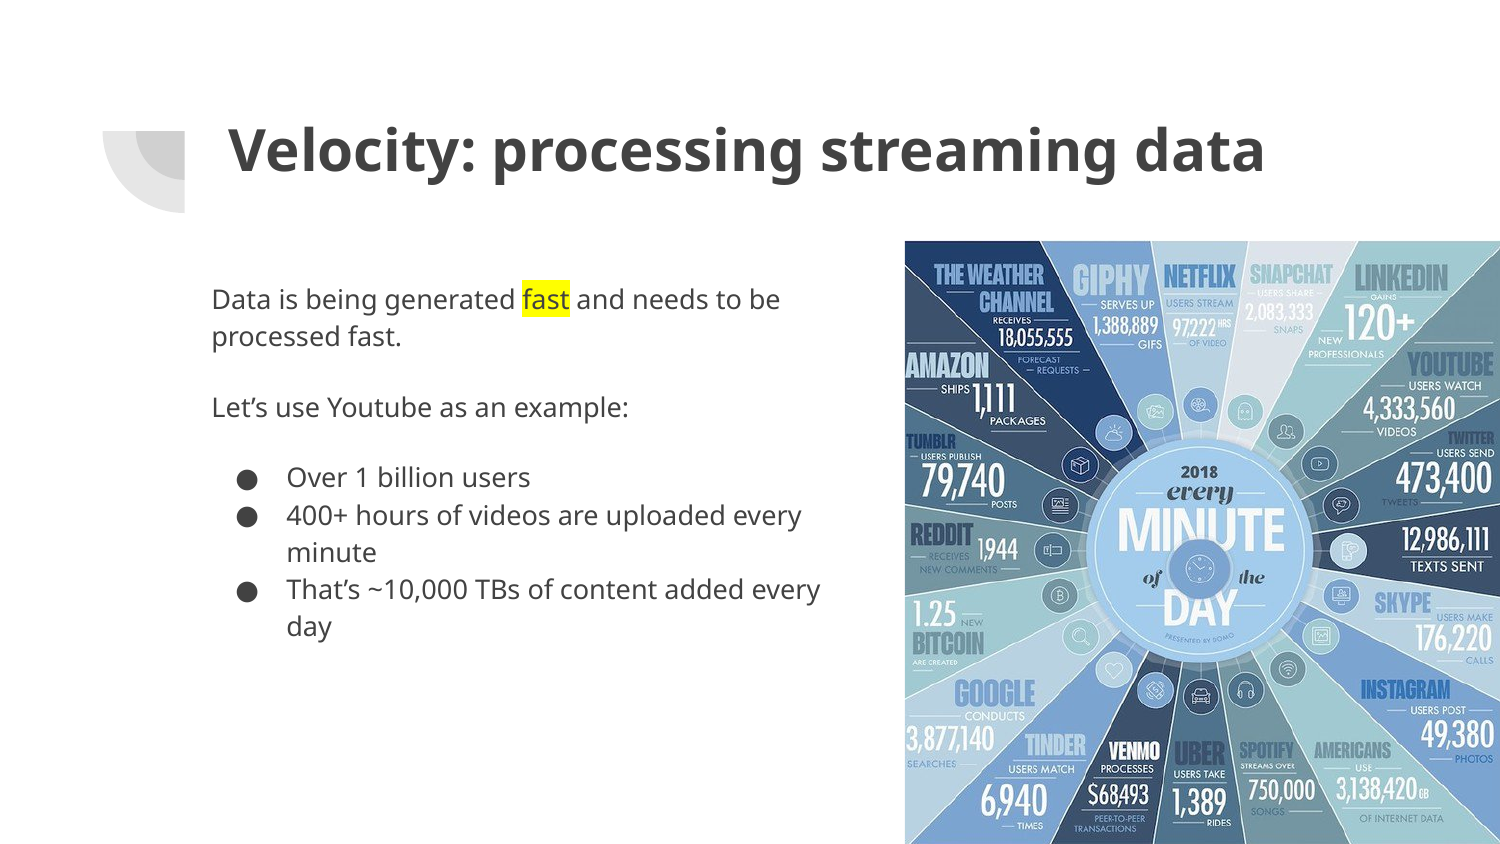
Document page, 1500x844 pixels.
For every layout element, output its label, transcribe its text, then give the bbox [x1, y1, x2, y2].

title Velocity: processing streaming data [213, 98, 1368, 263]
picture [904, 239, 1500, 844]
list Data is being generated fast and needs to be processed fast. Let’s use Youtube as an example: Over 1 billion users 400+ hours of videos are uploaded every minute That’s ~10,000 TBs of content added every day [196, 262, 855, 807]
